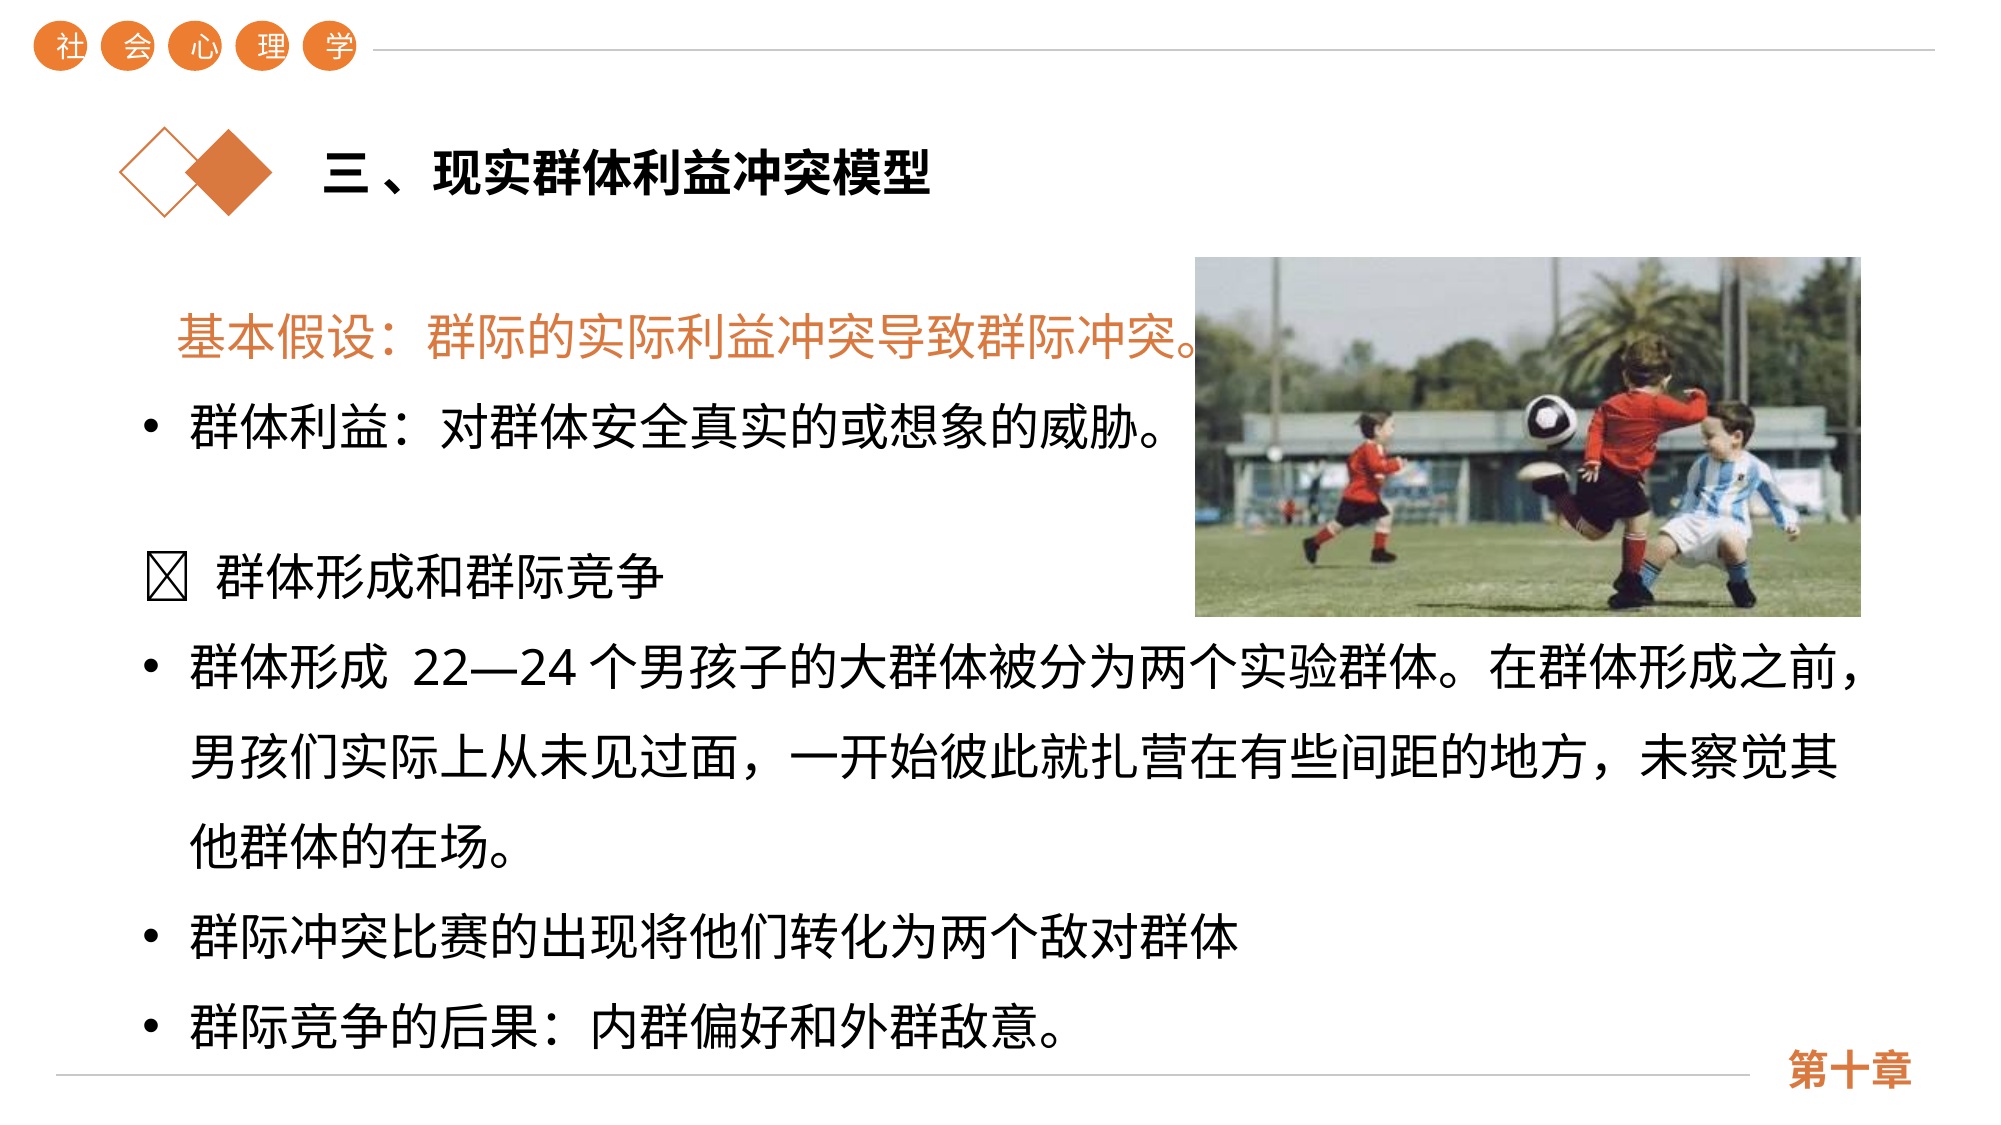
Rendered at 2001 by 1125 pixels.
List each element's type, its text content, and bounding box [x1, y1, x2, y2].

text_box 三 、现实群体利益冲突模型 [306, 134, 948, 329]
picture [1195, 257, 1861, 617]
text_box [120, 127, 273, 217]
text_box 基本假设：群际的实际利益冲突导致群际冲突。 群体利益：对群体安全真实的或想象的威胁。 🔲 群体形成和群际竞争 群体形成 22—24个男孩子的大群体被分为两个实验群体。在群体形成之前，男孩们实际上从未见过面，一开始彼此就扎营在有些间距的地方，未察觉其他群体的在场。 群际冲突比赛的出现将他们转化为两个敌对群体 群际竞争的后果：内群偏好和外群敌意。 [127, 268, 1861, 1063]
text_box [33, 20, 357, 71]
text_box 第十章 [1772, 1040, 2000, 1101]
